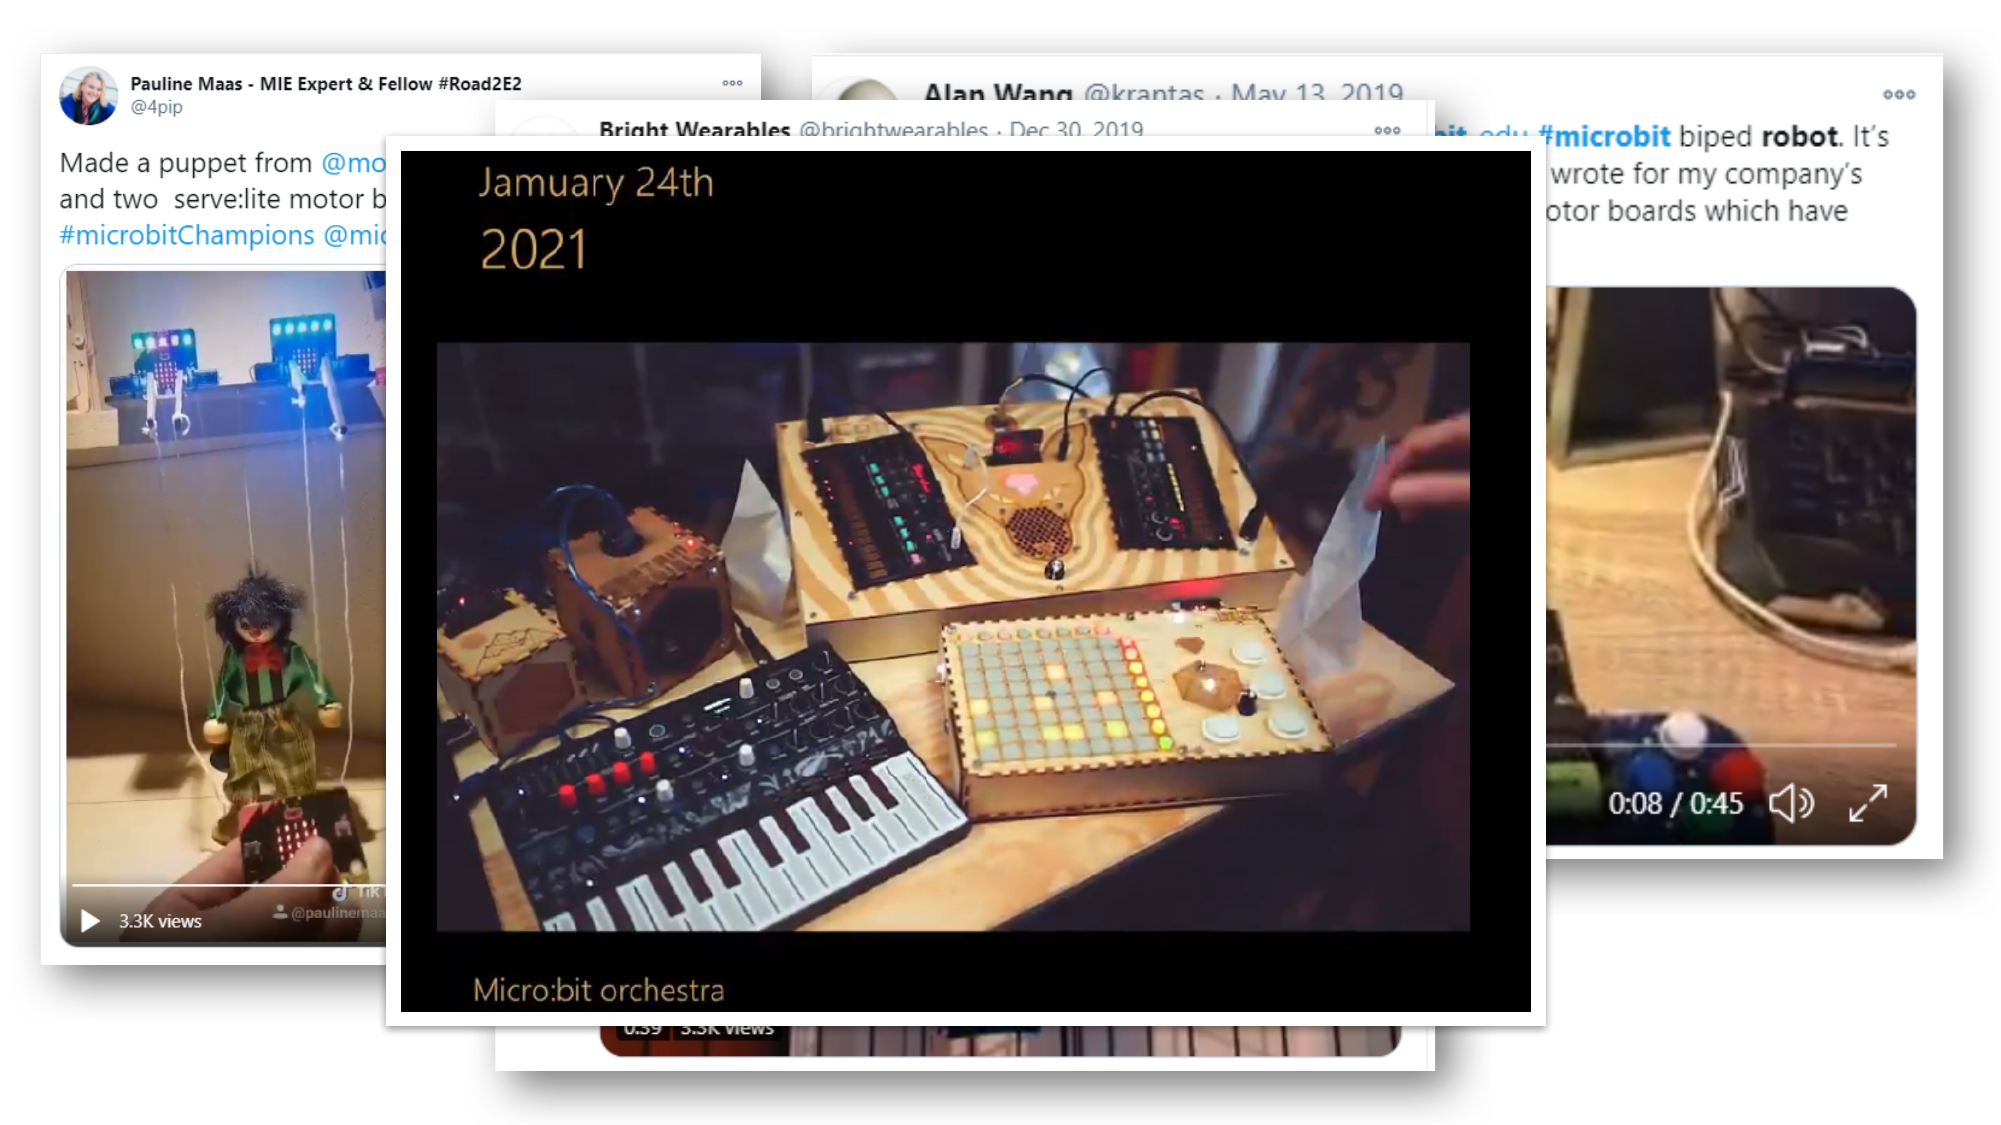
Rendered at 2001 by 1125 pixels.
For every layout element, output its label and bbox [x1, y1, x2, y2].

picture [40, 53, 1944, 1071]
